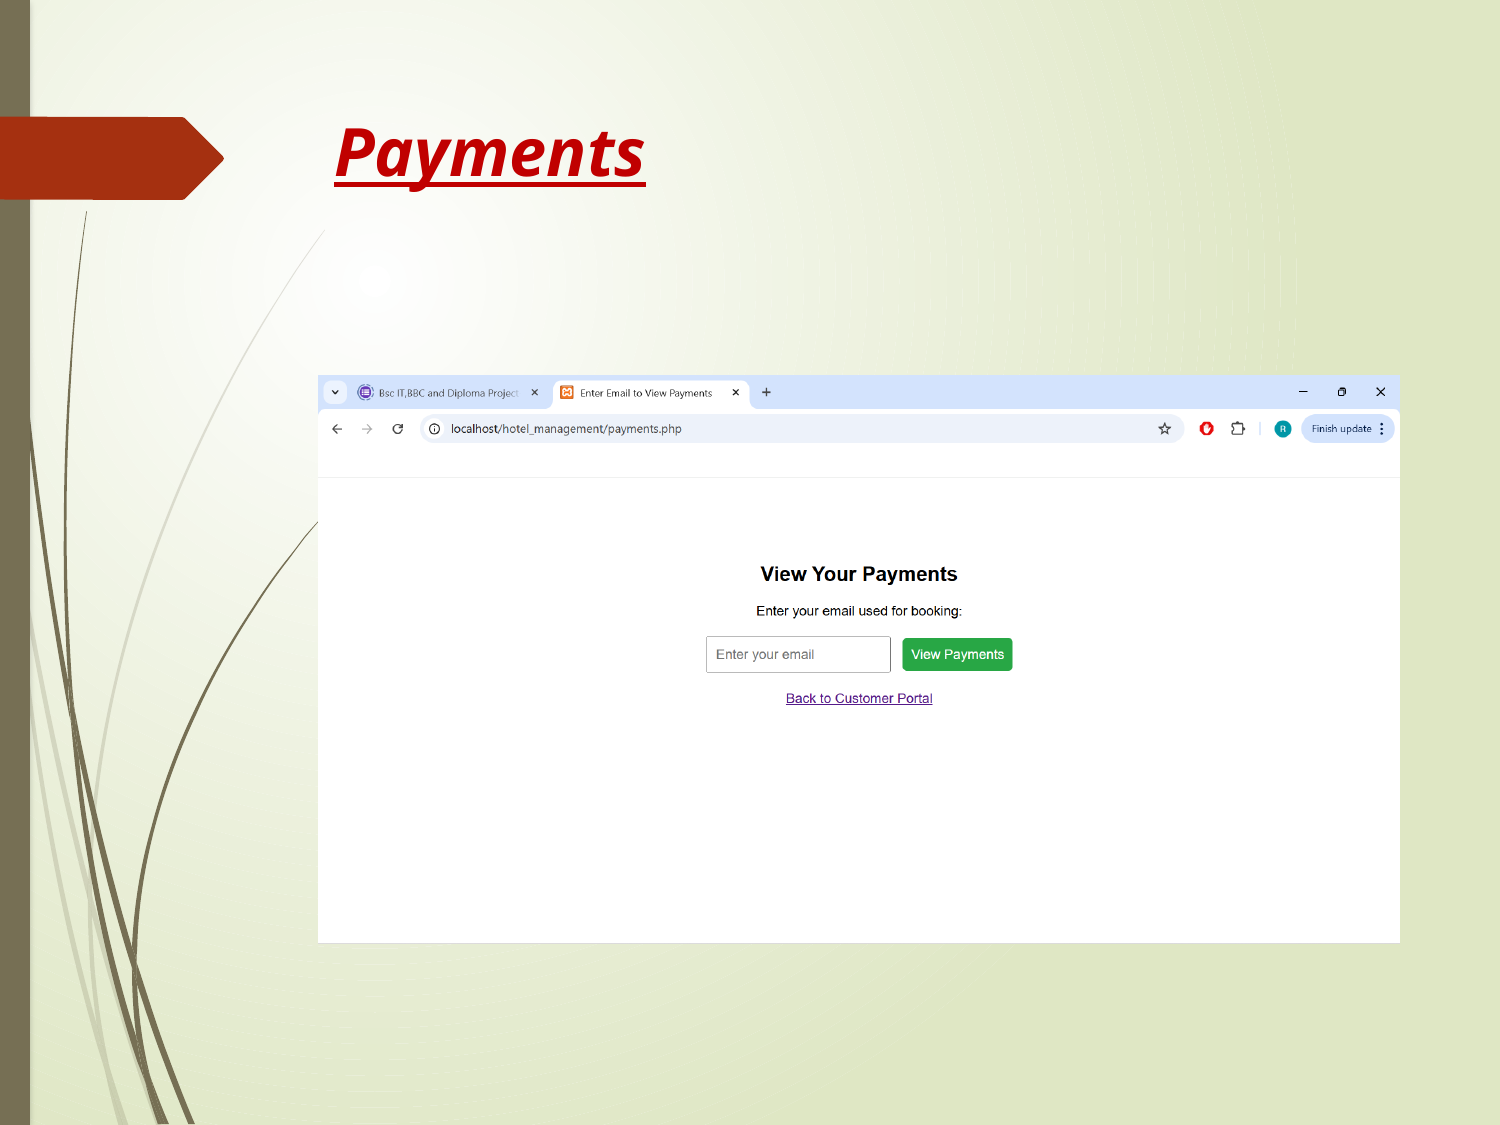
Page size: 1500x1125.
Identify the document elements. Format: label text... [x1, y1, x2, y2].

title Payments [319, 102, 1400, 313]
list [318, 375, 1401, 945]
